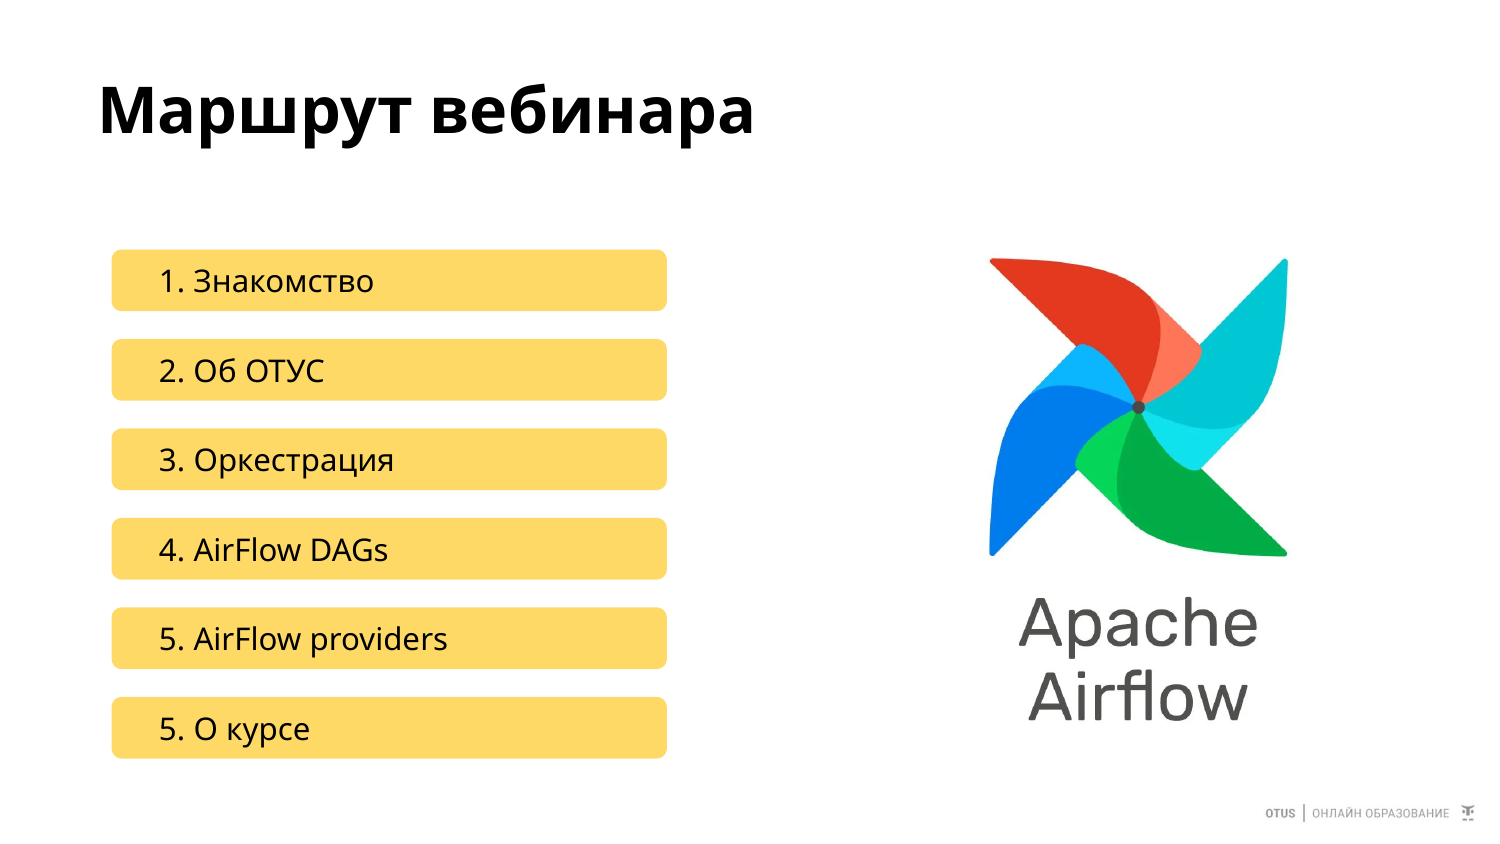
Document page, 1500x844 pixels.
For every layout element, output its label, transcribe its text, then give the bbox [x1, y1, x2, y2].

text_box 5. AirFlow providers [111, 607, 667, 670]
text_box 3. Оркестрация [111, 428, 667, 491]
picture [949, 207, 1376, 773]
title Маршрут вебинара [82, 54, 1480, 215]
text_box 4. AirFlow DAGs [111, 517, 667, 580]
text_box 1. Знакомство [111, 249, 667, 312]
picture [1263, 799, 1476, 824]
text_box 2. Об ОТУС [111, 338, 667, 401]
text_box 5. О курсе [111, 696, 667, 759]
